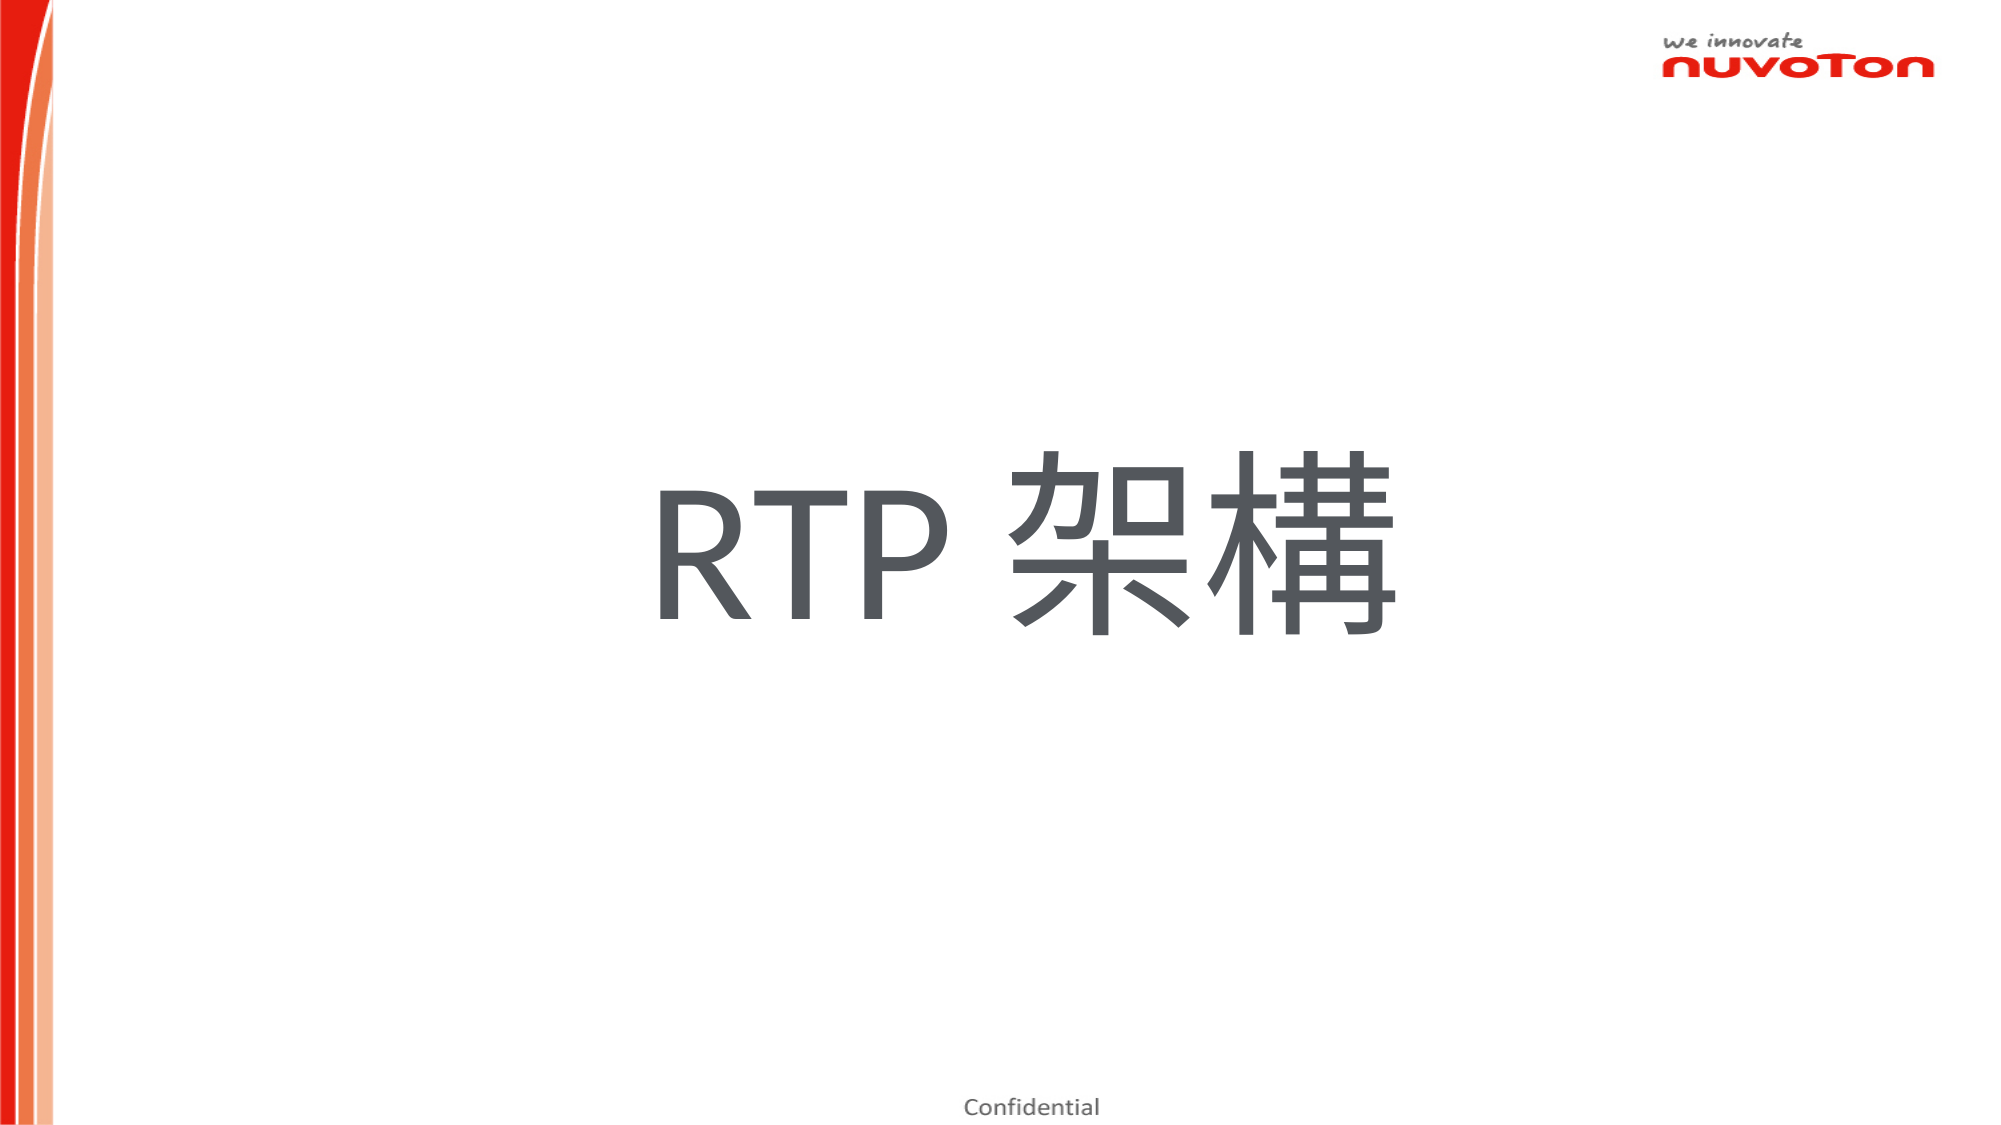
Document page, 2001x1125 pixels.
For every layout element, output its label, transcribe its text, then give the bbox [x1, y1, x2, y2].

picture [0, 0, 2000, 1125]
text_box RTP架構 [631, 411, 1417, 667]
